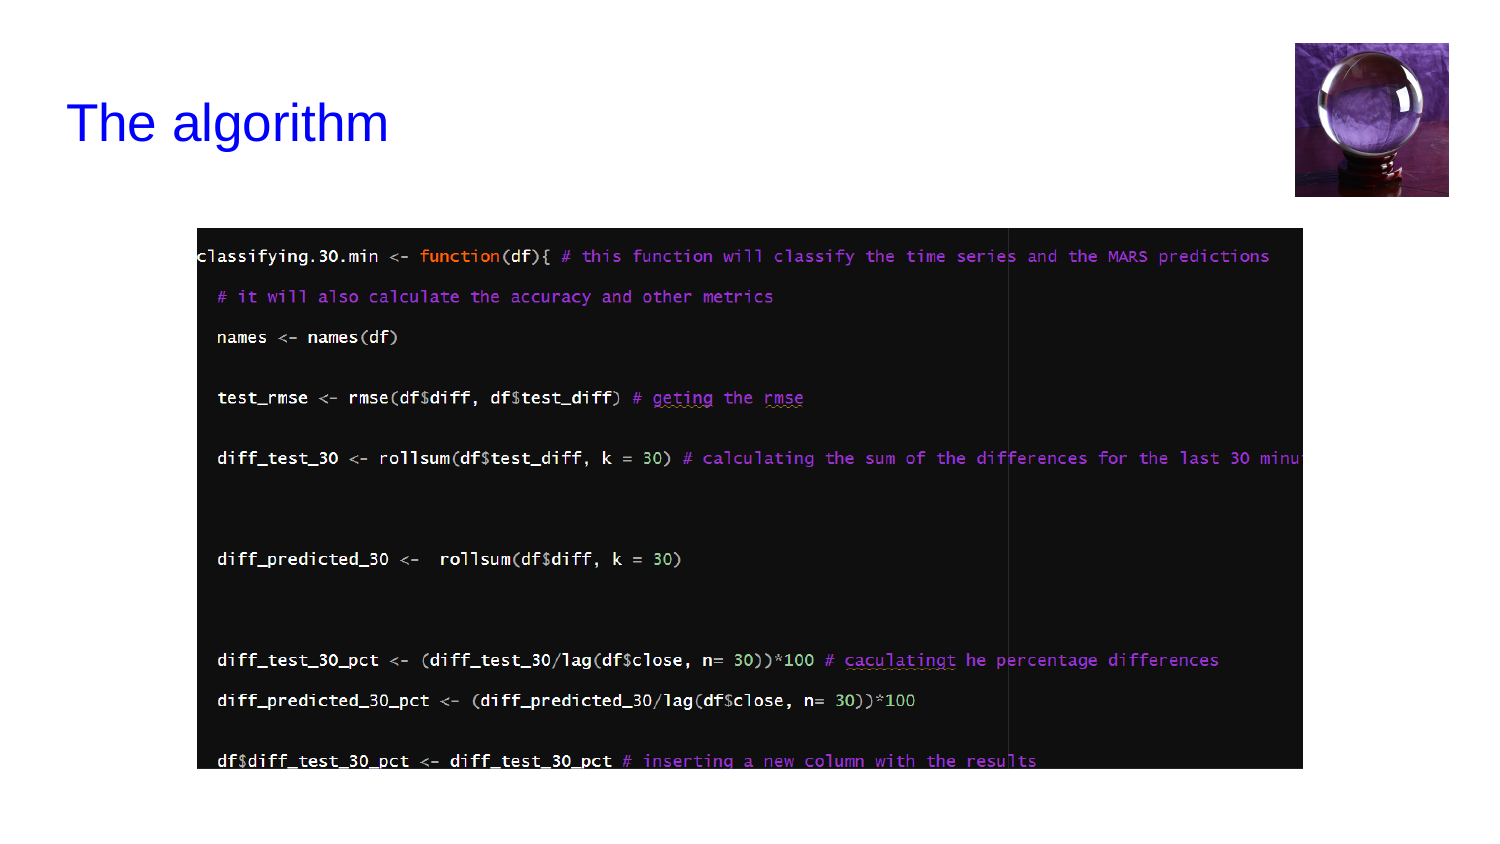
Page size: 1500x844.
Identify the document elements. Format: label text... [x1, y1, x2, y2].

title The algorithm [51, 72, 1290, 167]
picture [1295, 43, 1450, 197]
picture [197, 228, 1303, 769]
